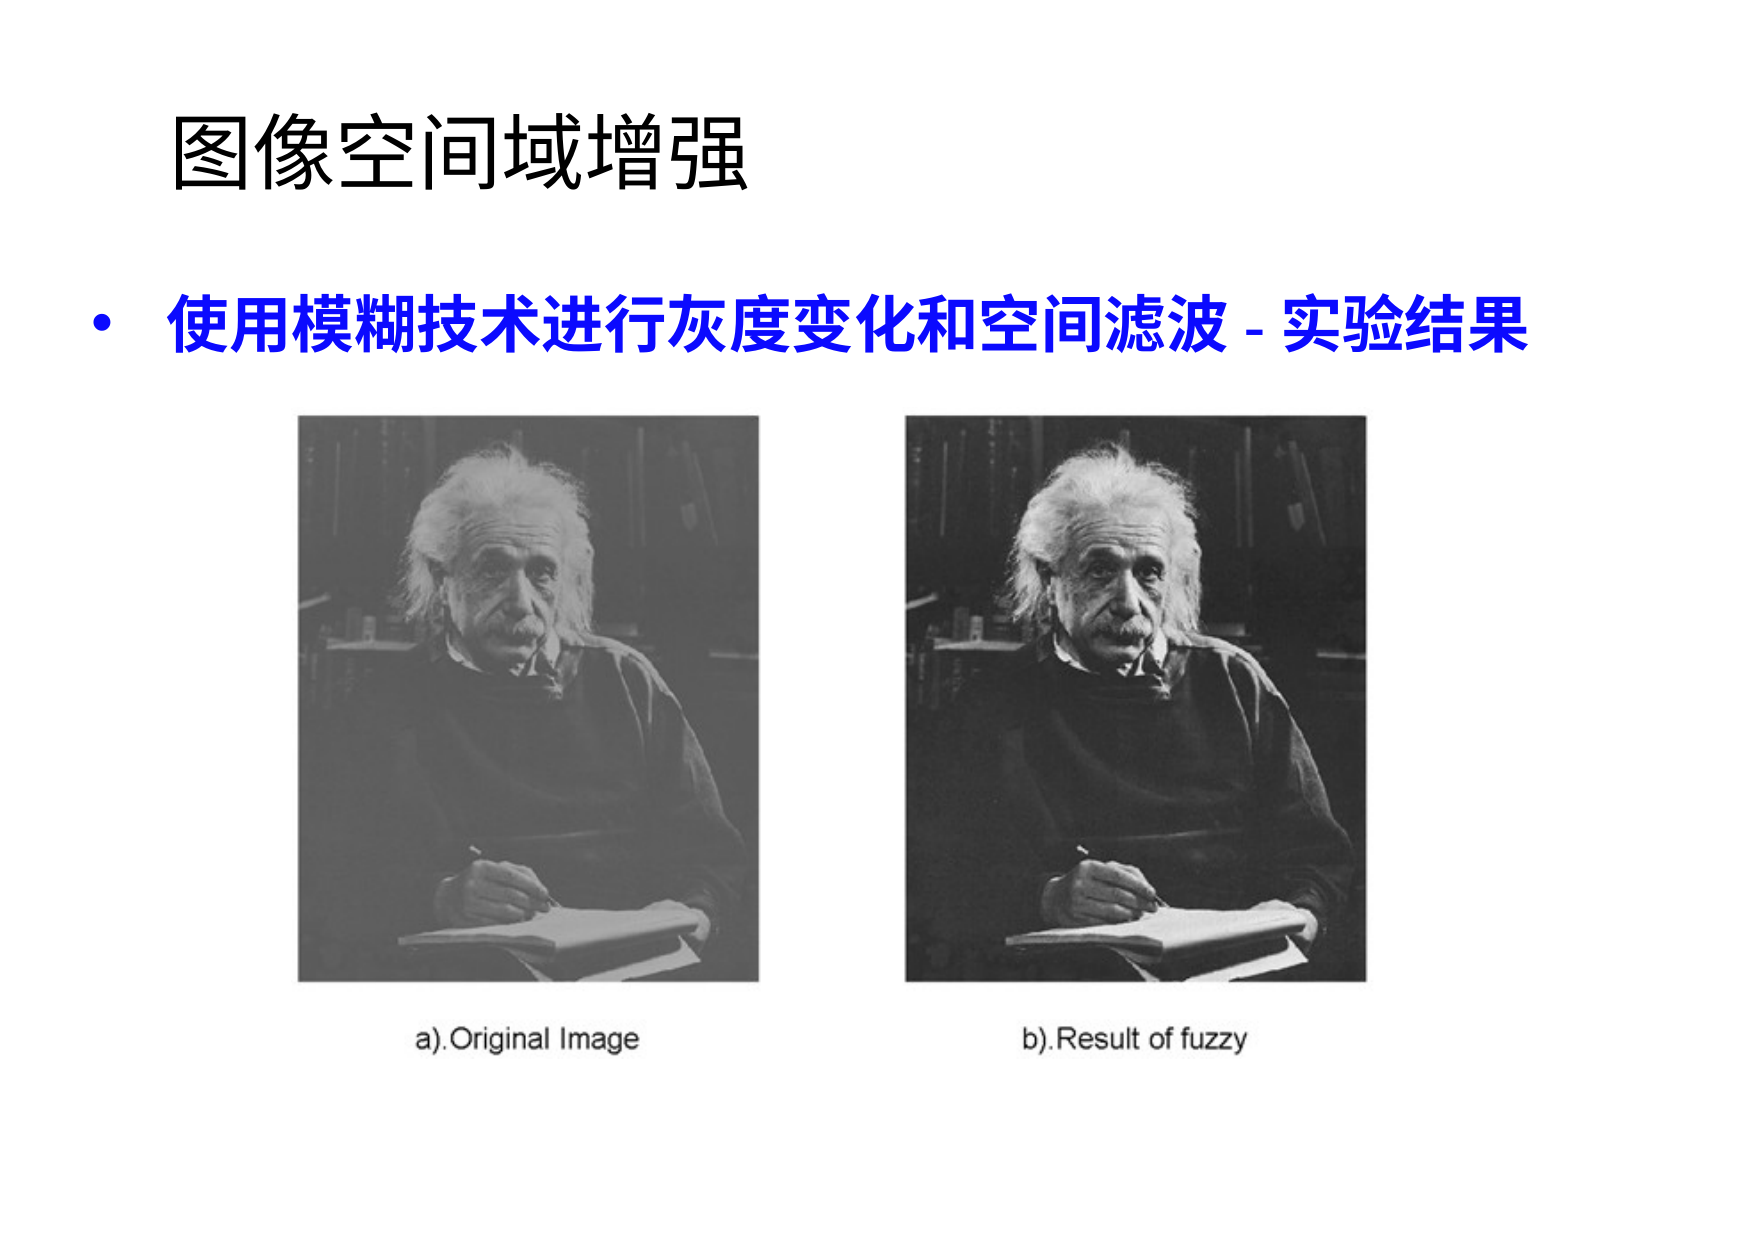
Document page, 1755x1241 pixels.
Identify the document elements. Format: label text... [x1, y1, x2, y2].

picture [291, 407, 1375, 1059]
text_box 使用模糊技术进行灰度变化和空间滤波-实验结果 [77, 262, 1690, 368]
text_box 图像空间域增强 [169, 51, 1492, 201]
